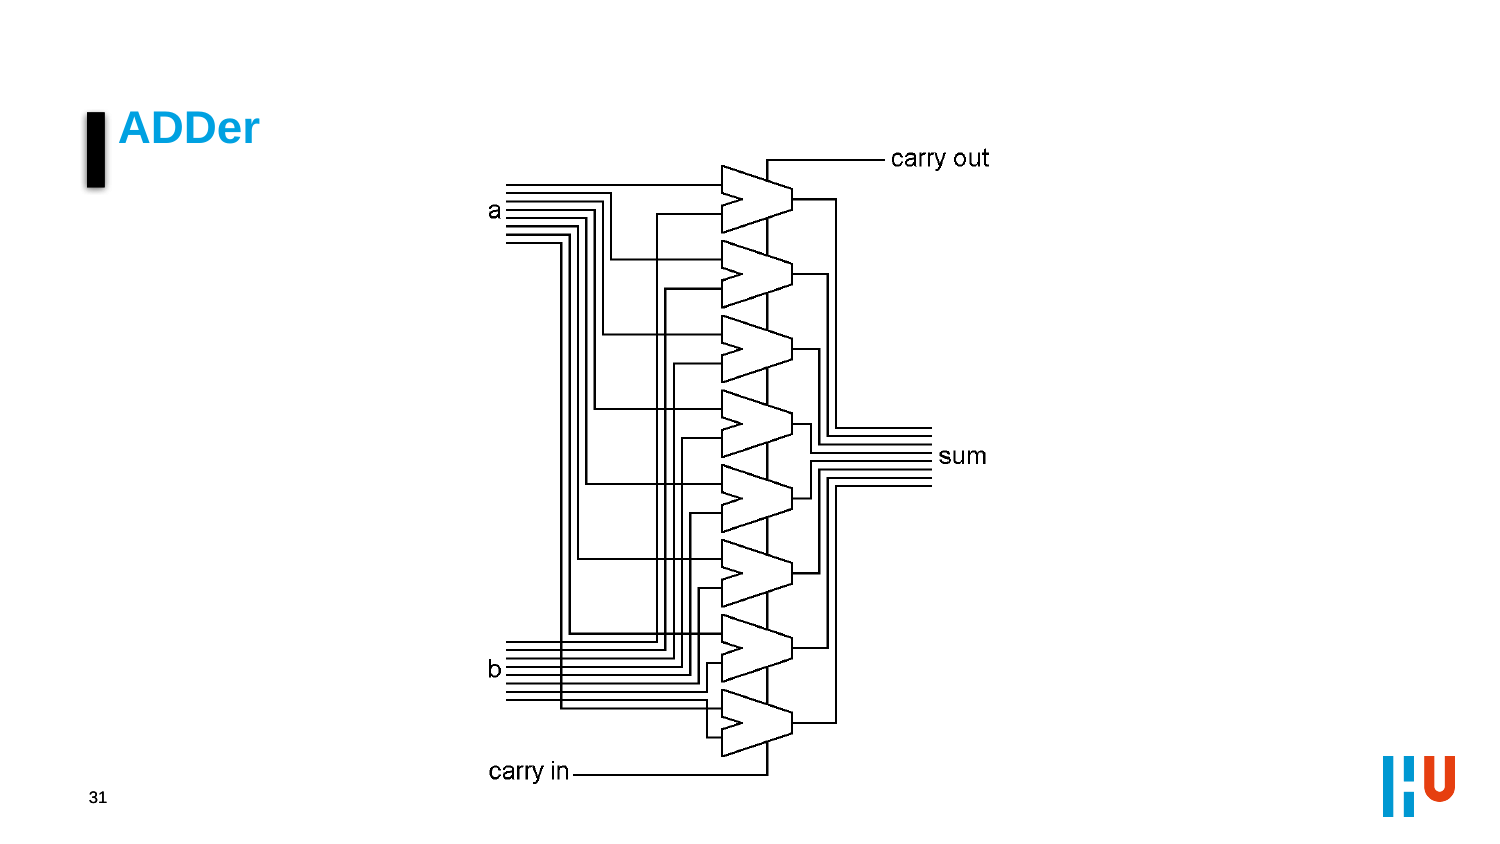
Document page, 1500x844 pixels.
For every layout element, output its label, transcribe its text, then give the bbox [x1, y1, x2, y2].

picture [1394, 756, 1455, 817]
list ADDer [117, 102, 1357, 178]
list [483, 146, 992, 786]
